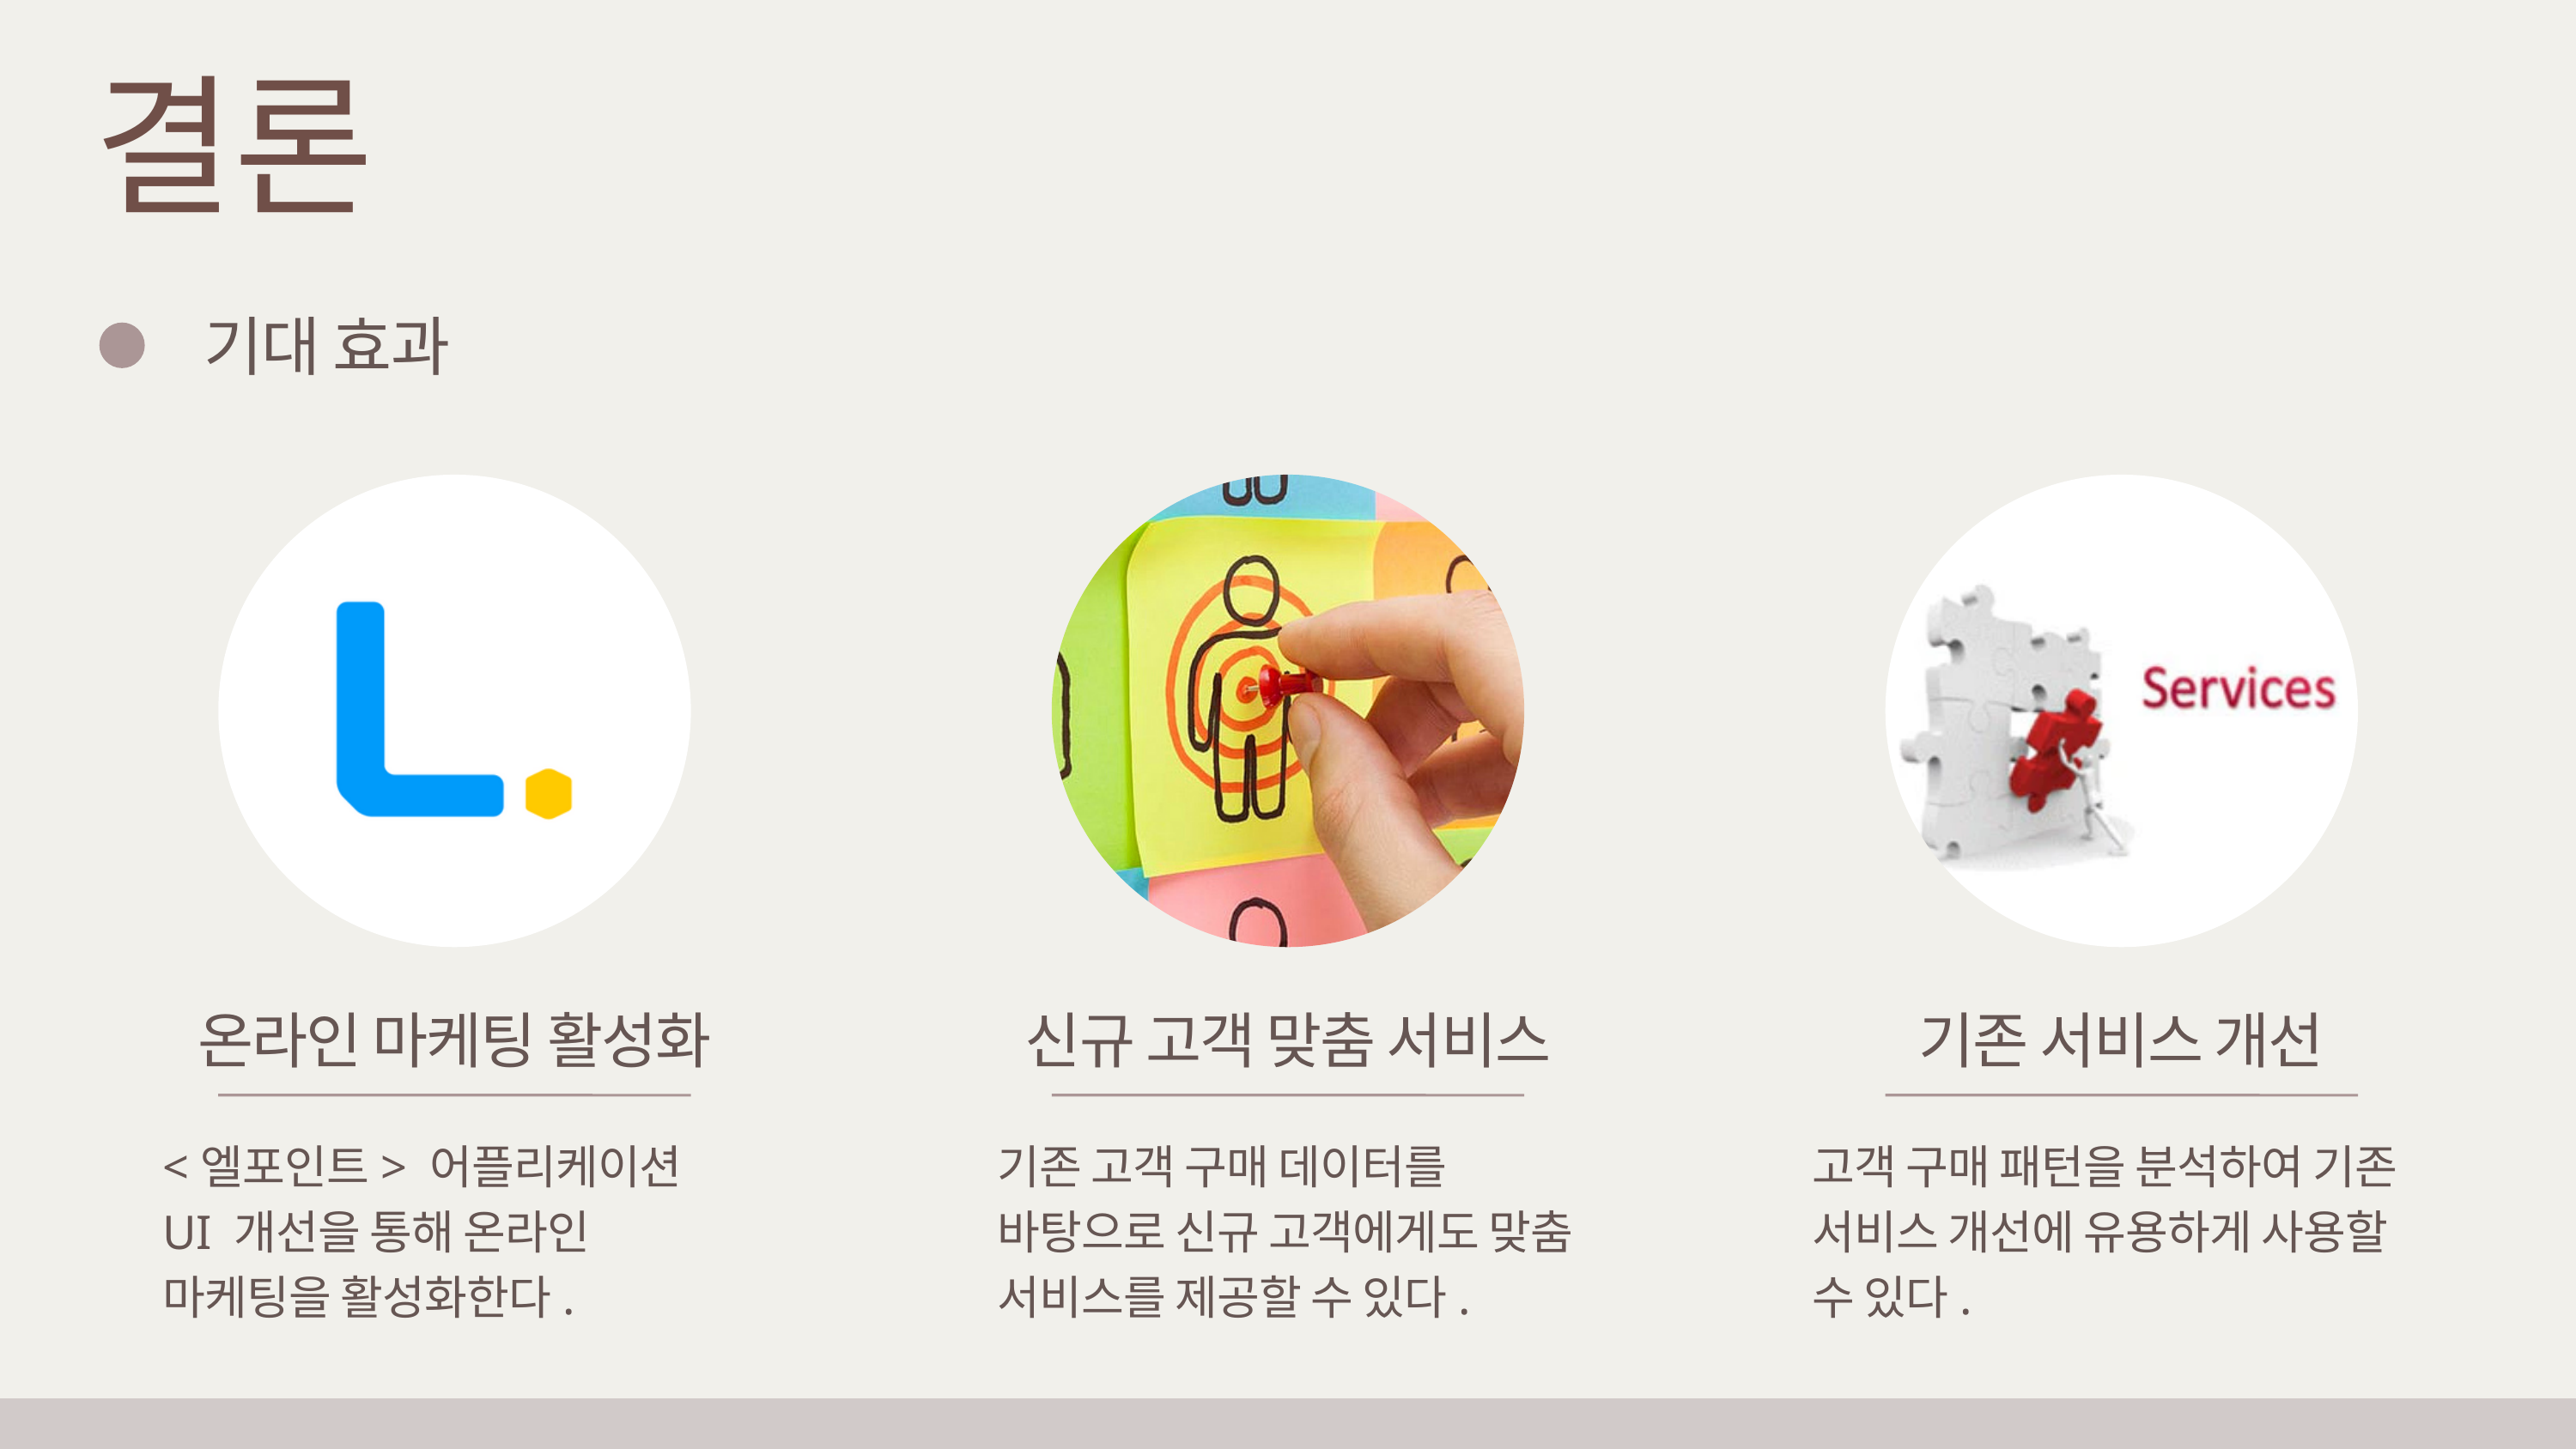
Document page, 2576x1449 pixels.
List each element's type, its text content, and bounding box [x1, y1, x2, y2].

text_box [0, 1397, 2576, 1449]
text_box 고객 구매 패턴을 분석하여 기존 서비스 개선에 유용하게 사용할 수 있다. [1812, 1128, 2432, 1325]
text_box <엘포인트> 어플리케이션 UI 개선을 통해 온라인 마케팅을 활성화한다. [162, 1128, 747, 1325]
text_box 결론 [94, 103, 998, 233]
text_box 기대 효과 [204, 306, 1435, 384]
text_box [1051, 474, 1525, 948]
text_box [99, 322, 145, 369]
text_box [218, 474, 691, 948]
text_box 기존 서비스 개선 [1812, 1002, 2432, 1076]
text_box 기존 고객 구매 데이터를 바탕으로 신규 고객에게도 맞춤 서비스를 제공할 수 있다. [997, 1128, 1617, 1325]
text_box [1885, 474, 2359, 948]
text_box 신규 고객 맞춤 서비스 [978, 1002, 1598, 1076]
text_box 온라인 마케팅 활성화 [145, 1002, 764, 1076]
